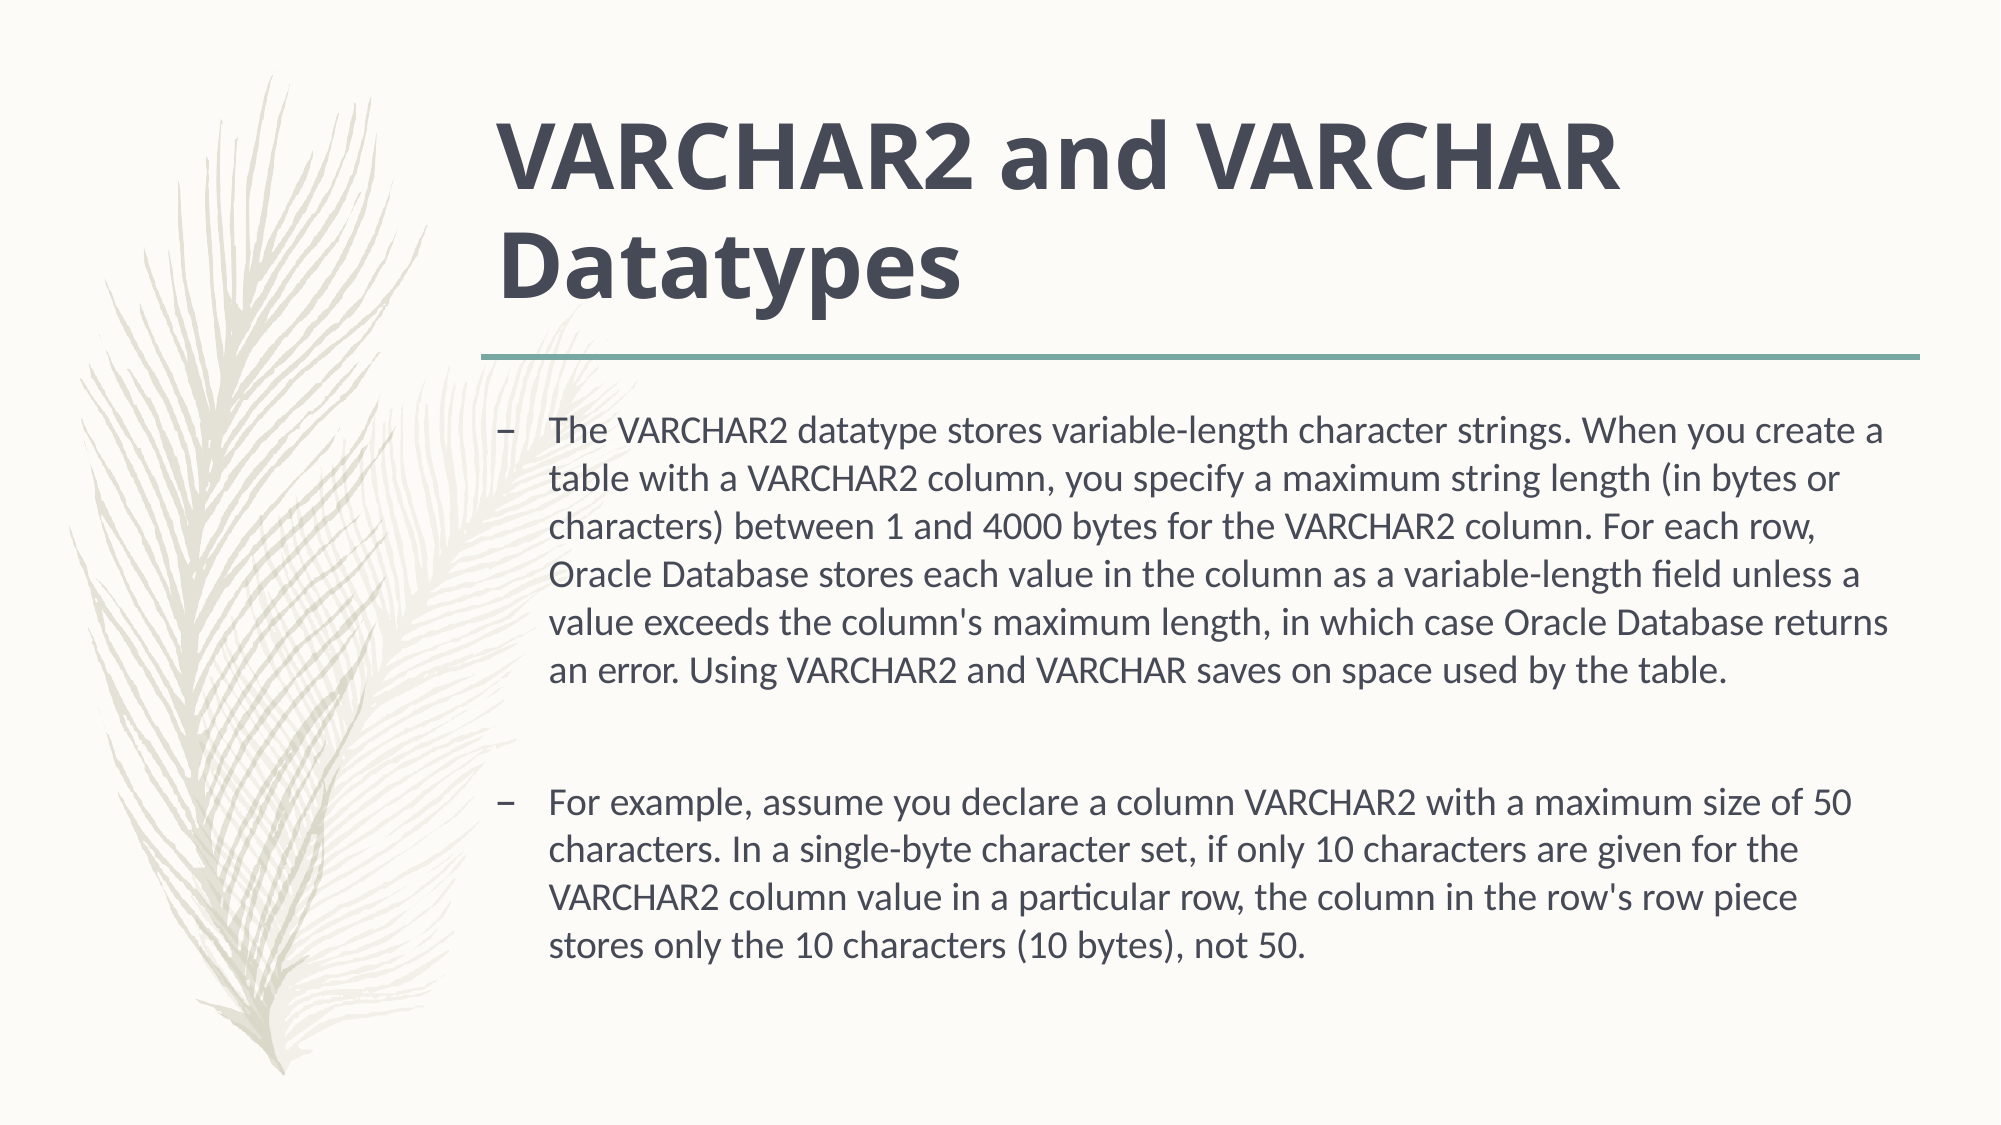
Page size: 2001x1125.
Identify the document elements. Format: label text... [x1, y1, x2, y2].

picture [69, 70, 638, 1076]
text_box The VARCHAR2 datatype stores variable-length character strings. When you create a table with a VARCHAR2 column, you specify a maximum string length (in bytes or characters) between 1 and 4000 bytes for the VARCHAR2 column. For each row, Oracle Database stores each value in the column as a variable-length field unless a value exceeds the column's maximum length, in which case Oracle Database returns an error. Using VARCHAR2 and VARCHAR saves on space used by the table. For example, assume you declare a column VARCHAR2 with a maximum size of 50 characters. In a single-byte character set, if only 10 characters are given for the VARCHAR2 column value in a particular row, the column in the row's row piece stores only the 10 characters (10 bytes), not 50. [494, 402, 1900, 967]
title VARCHAR2 and VARCHAR Datatypes [313, 96, 1687, 318]
